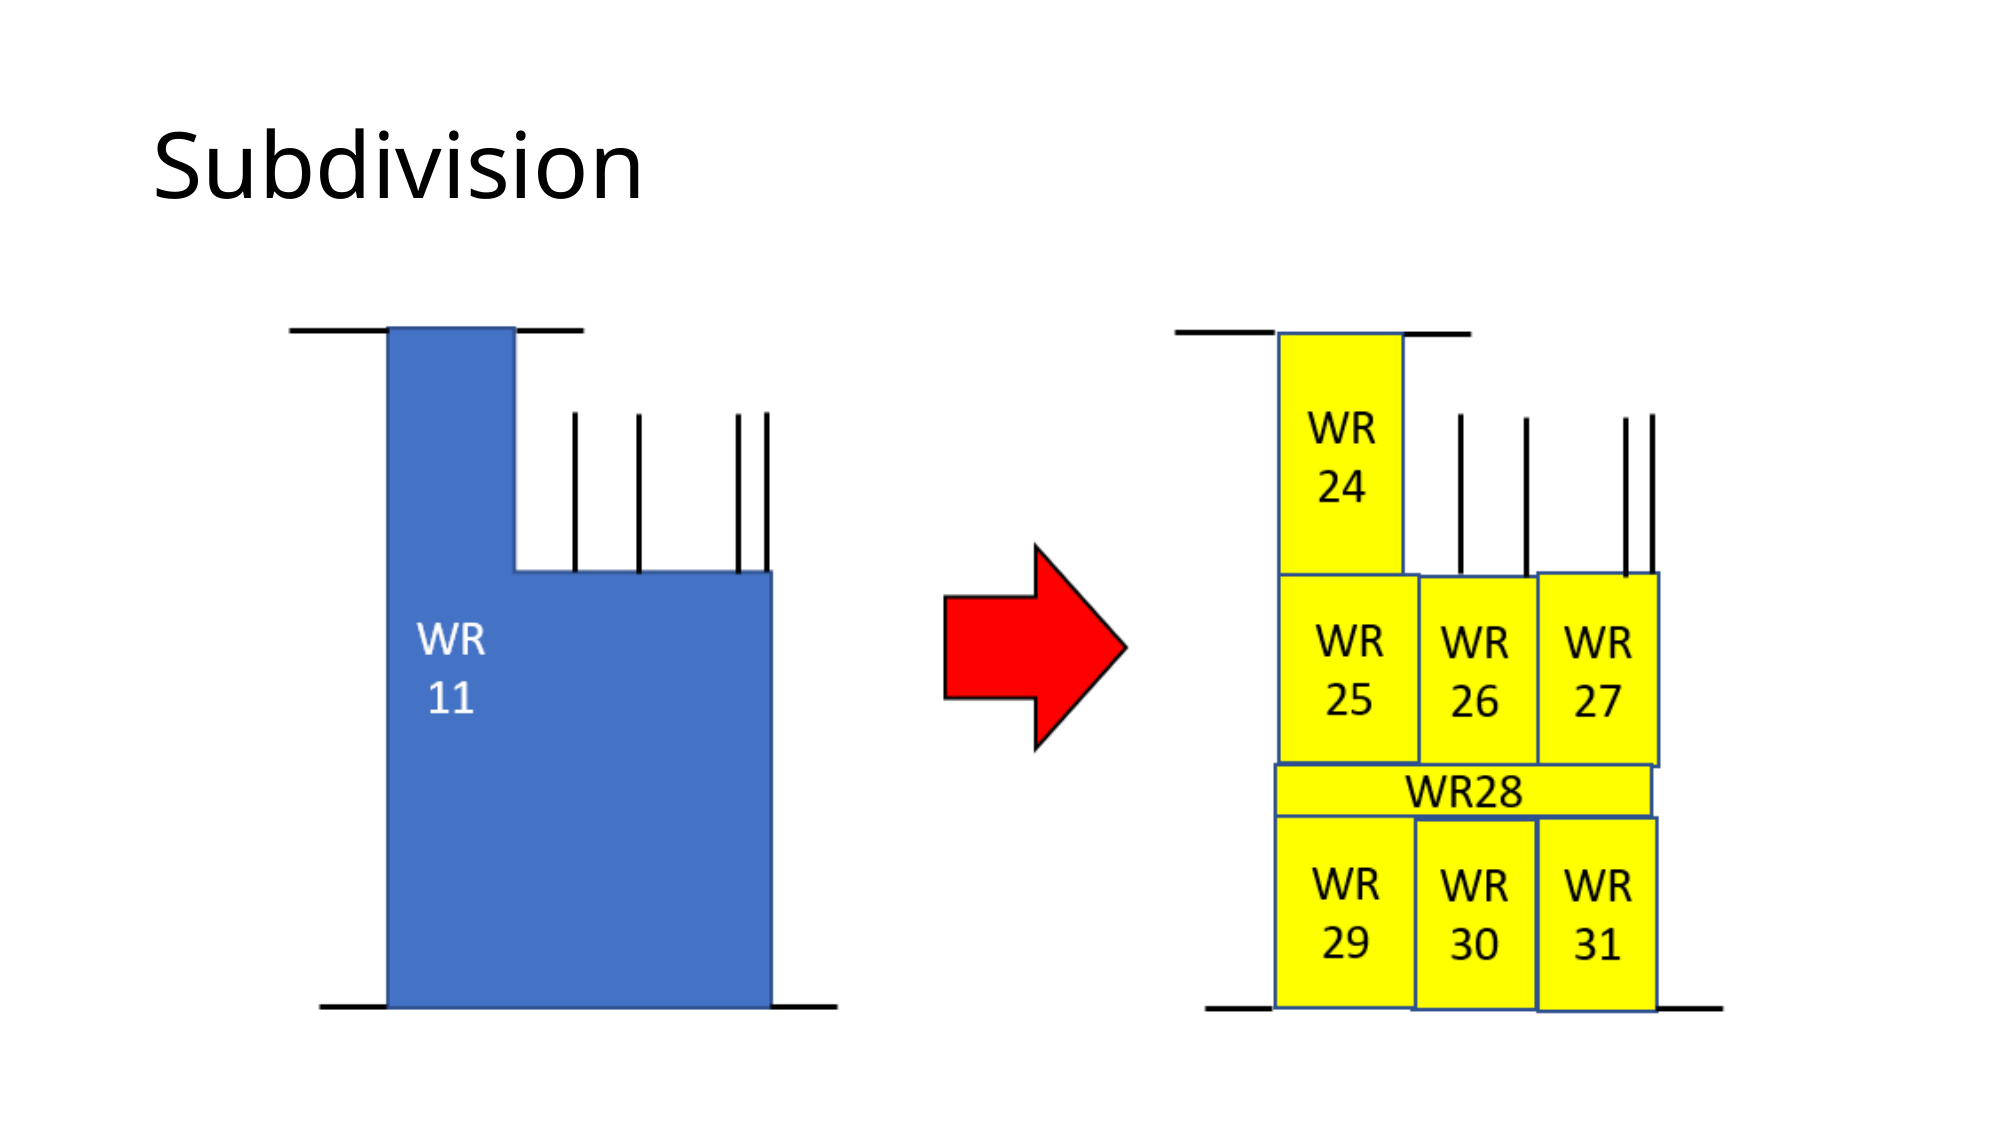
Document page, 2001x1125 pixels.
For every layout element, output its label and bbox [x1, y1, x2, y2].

picture [225, 277, 1778, 1066]
title [137, 59, 1863, 278]
